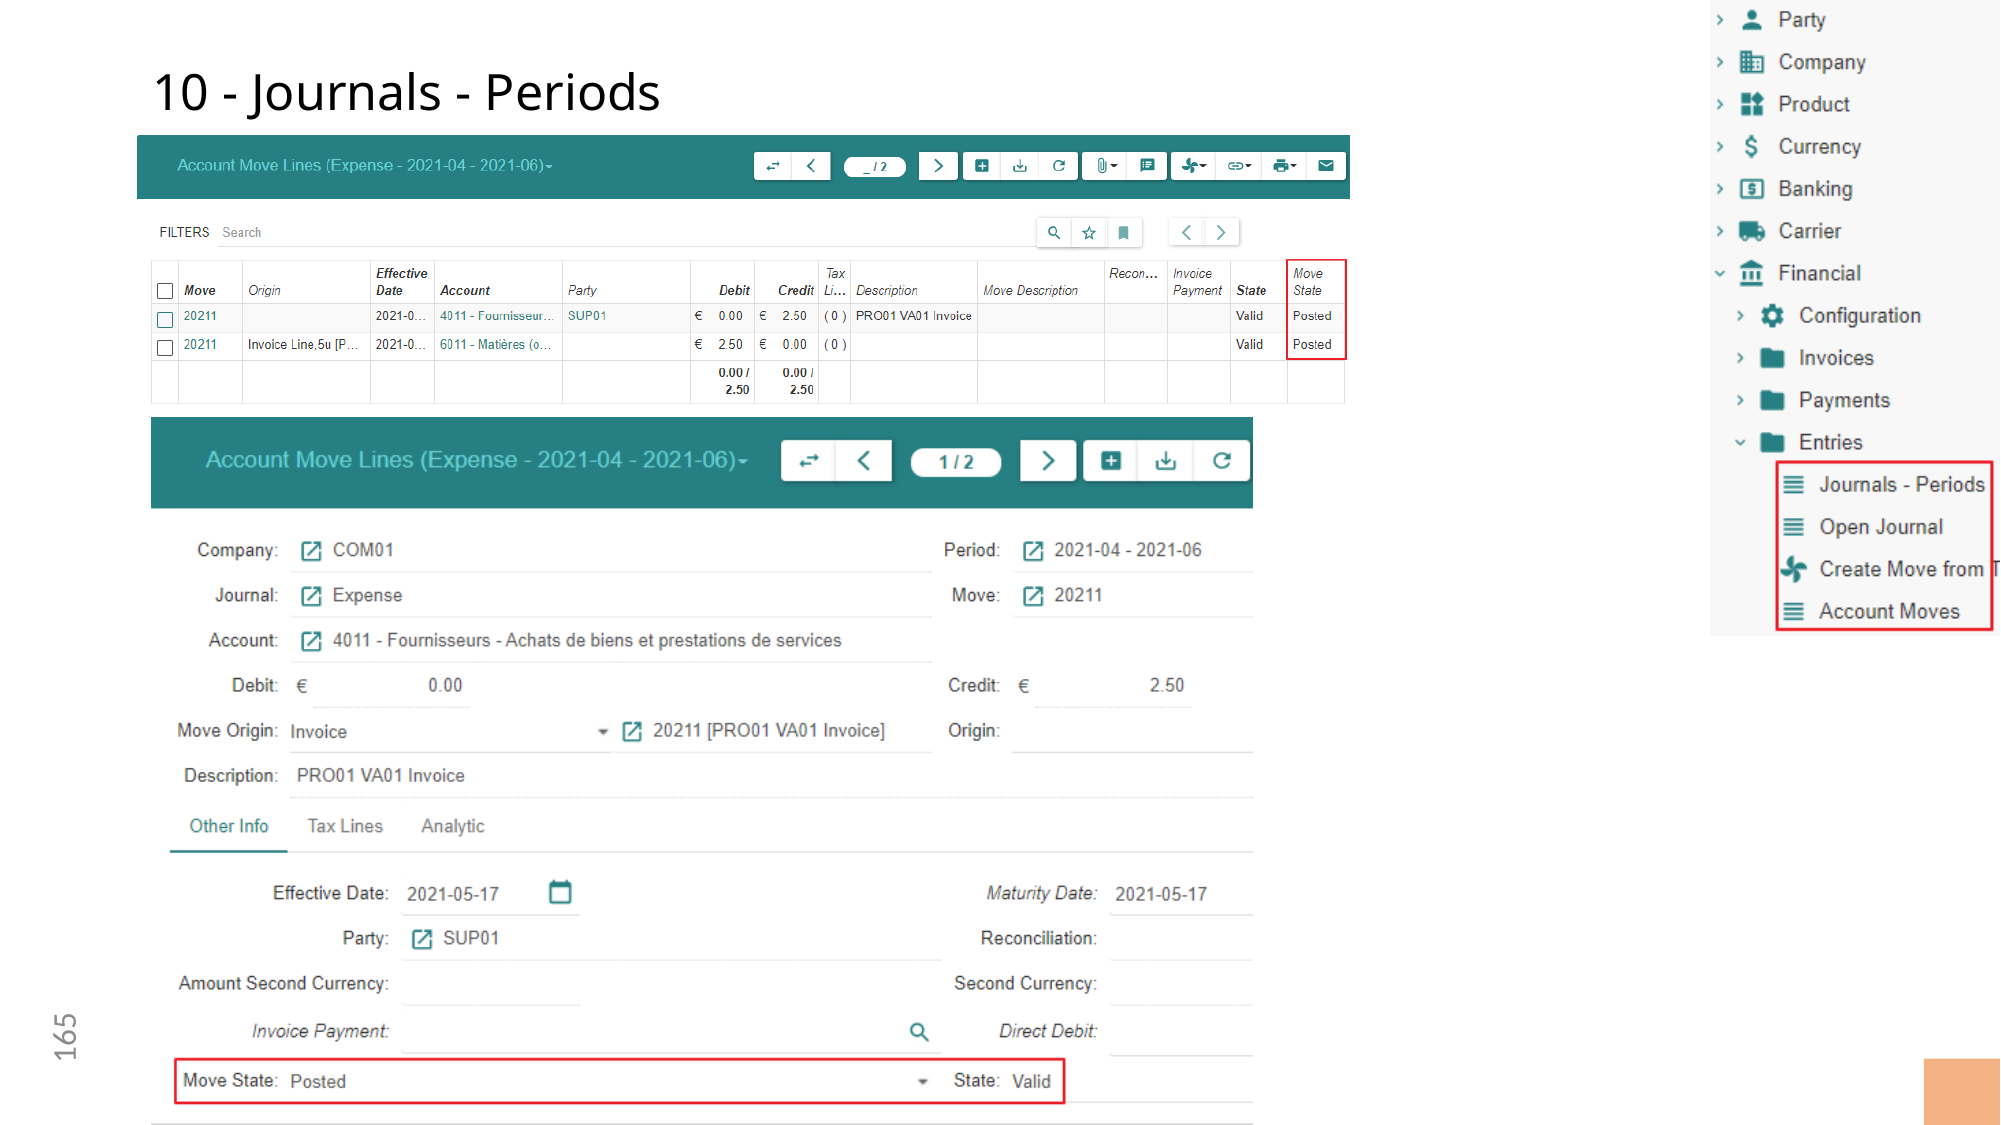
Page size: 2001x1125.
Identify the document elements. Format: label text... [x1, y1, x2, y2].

slide_number 165 [32, 969, 93, 1108]
text_box [1923, 1058, 2000, 1125]
picture [151, 417, 1253, 1125]
picture [1710, 0, 2000, 636]
title 10 - Journals - Periods [137, 59, 1710, 136]
picture [137, 135, 1350, 405]
